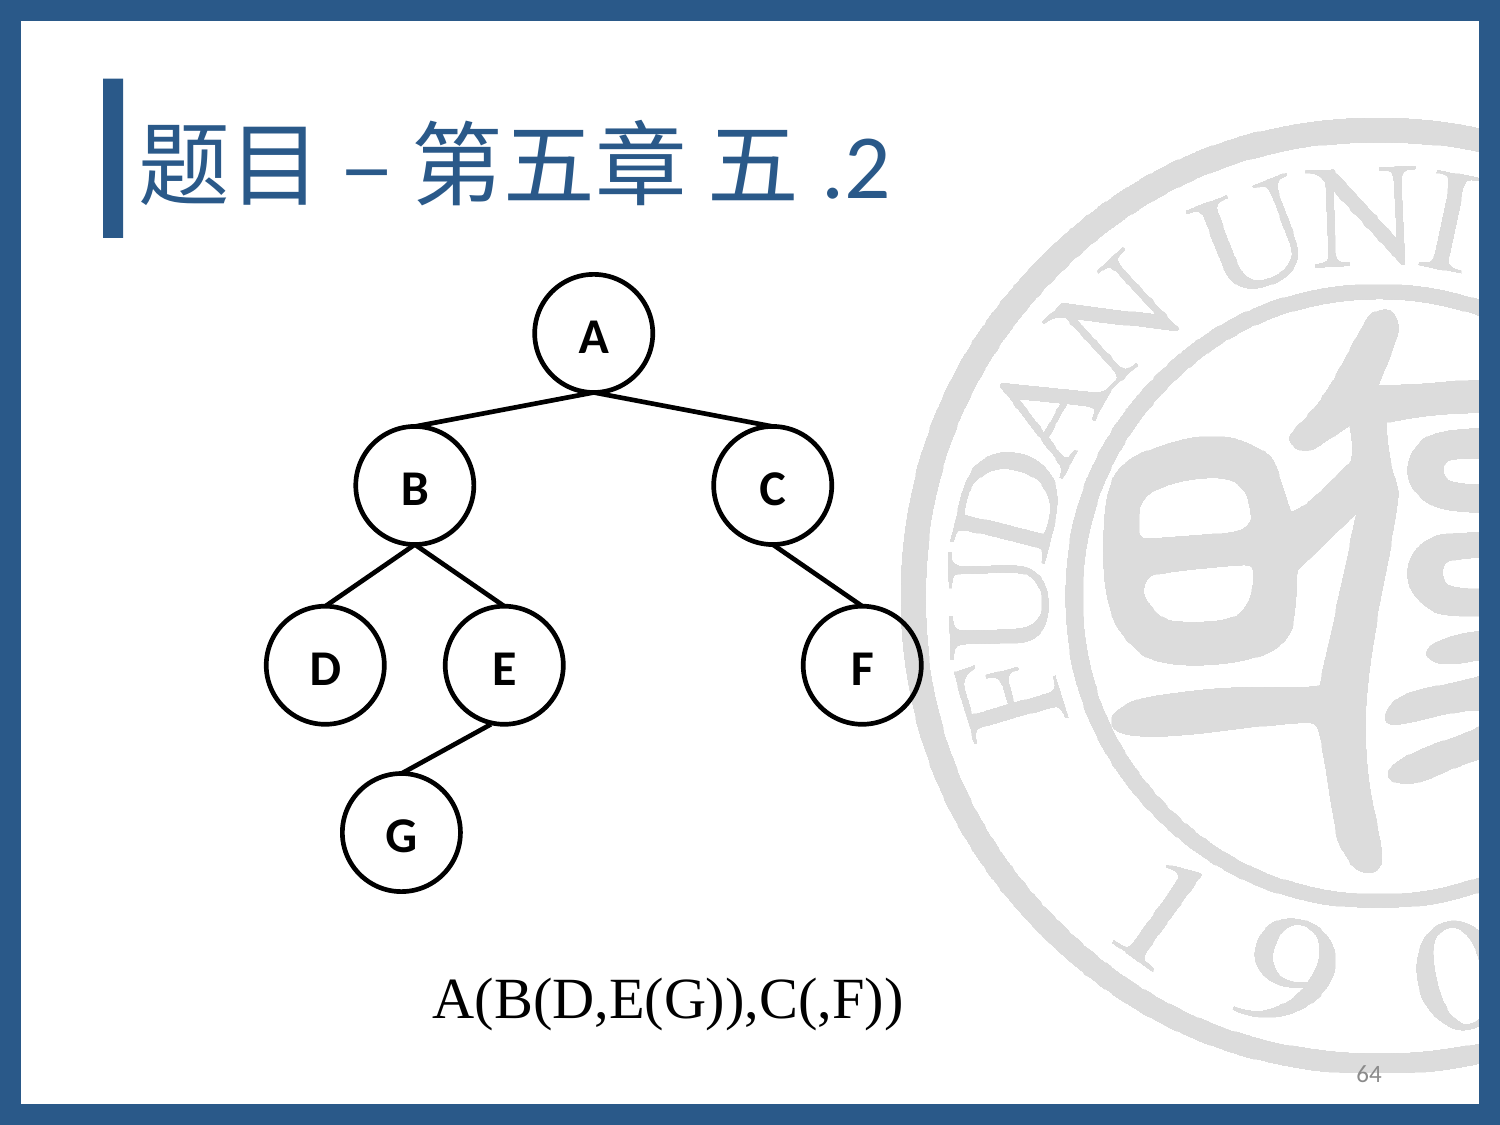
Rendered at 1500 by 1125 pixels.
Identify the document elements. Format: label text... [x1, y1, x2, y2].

title 题目 – 第五章 五.2 [123, 59, 1397, 278]
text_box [266, 274, 922, 892]
text_box A(B(D,E(G)),C(,F)) [418, 952, 919, 1038]
slide_number 64 [1059, 1042, 1397, 1103]
